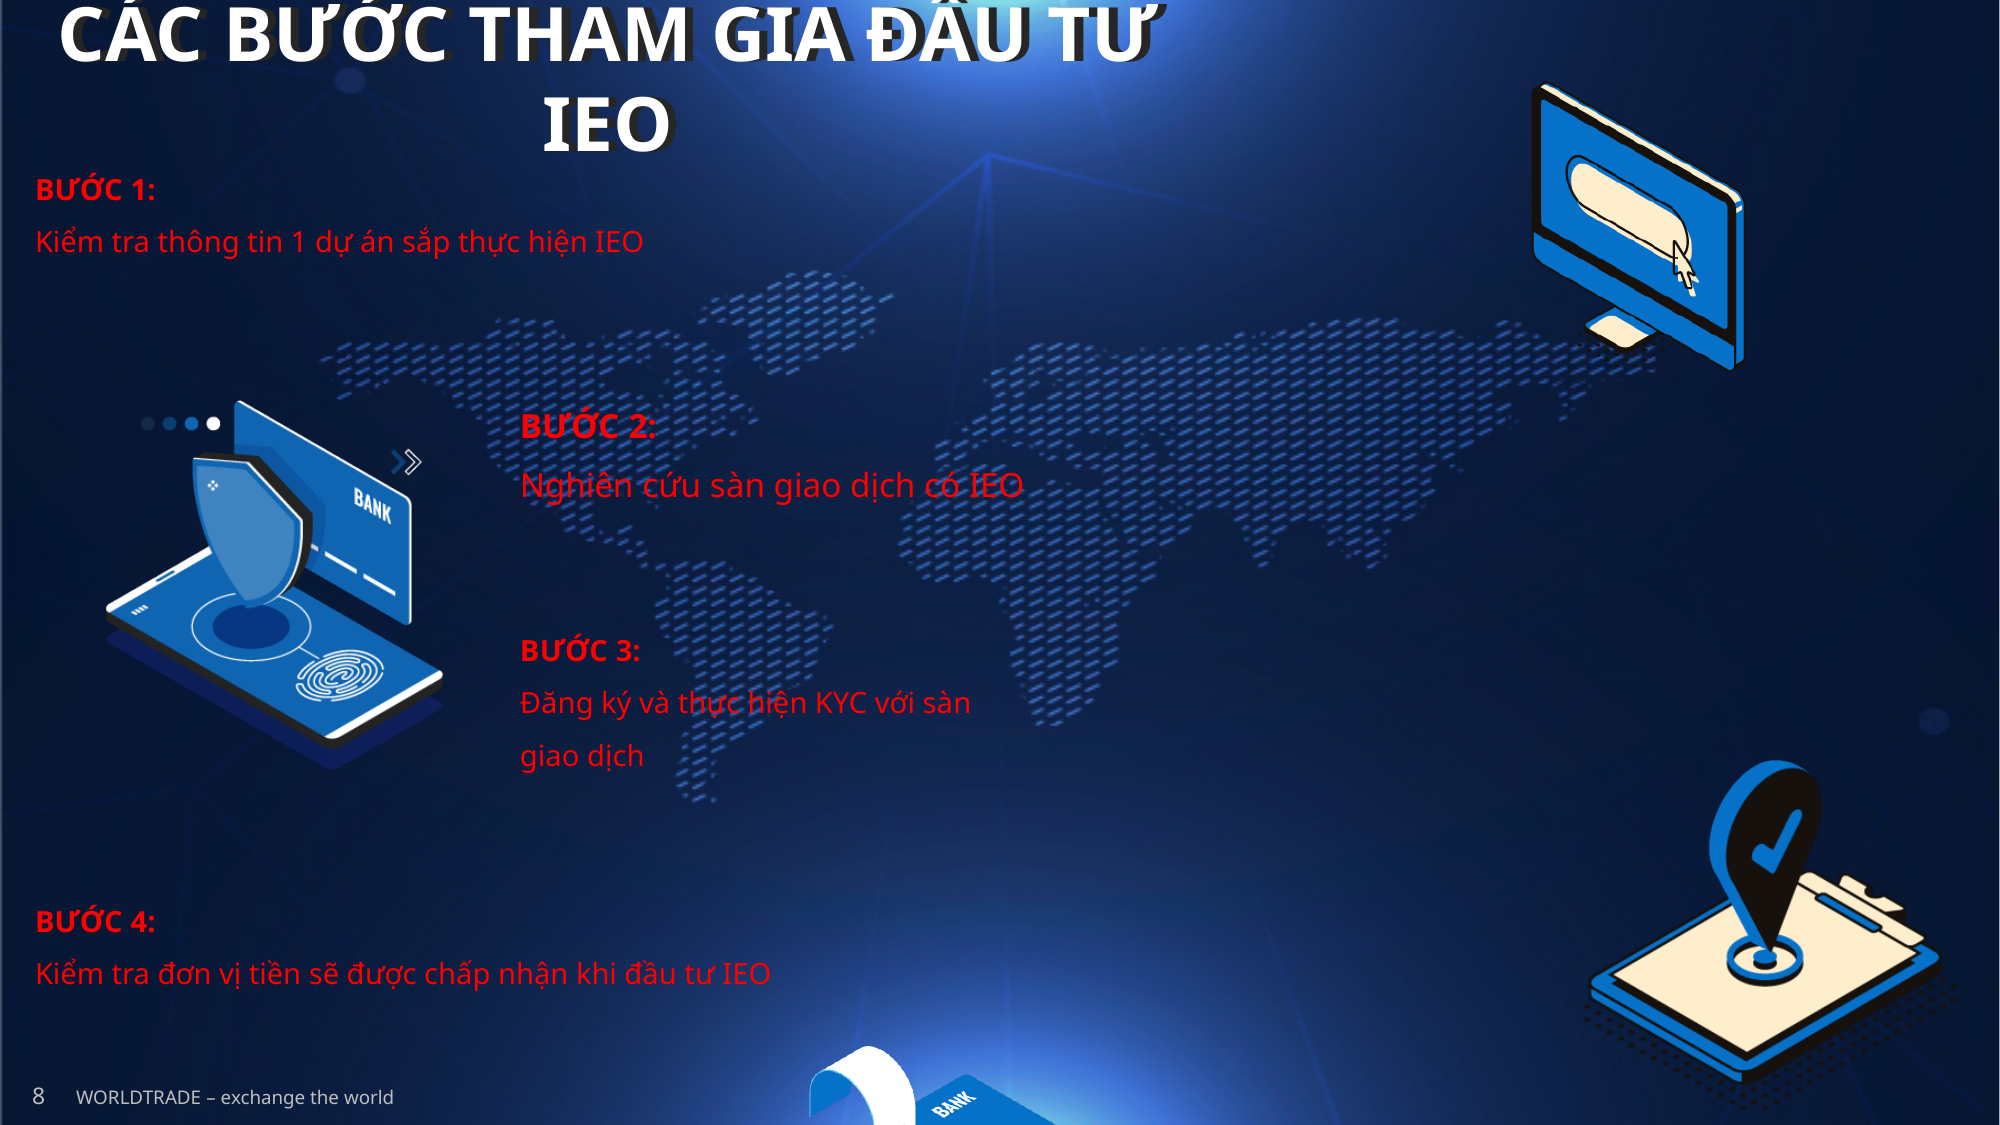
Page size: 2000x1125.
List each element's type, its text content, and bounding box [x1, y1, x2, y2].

text_box CÁC BƯỚC THAM GIA ĐẦU TƯ IEO [1229, 12, 1238, 121]
text_box BƯỚC 1: Kiểm tra thông tin 1 dự án sắp thực hiện IEO [13, 121, 1255, 291]
text_box BƯỚC 2: Nghiên cứu sàn giao dịch có IEO [705, 356, 1052, 534]
title CÁC BƯỚC THAM GIA ĐẦU TƯ IEO [0, 12, 1229, 142]
picture [0, 0, 2000, 1125]
text_box BƯỚC 4: Kiểm tra đơn vị tiền sẽ được chấp nhận khi đầu tư IEO [13, 835, 1336, 1042]
text_box BƯỚC 3: Đăng ký và thực hiện KYC với sàn giao dịch [705, 618, 1052, 769]
